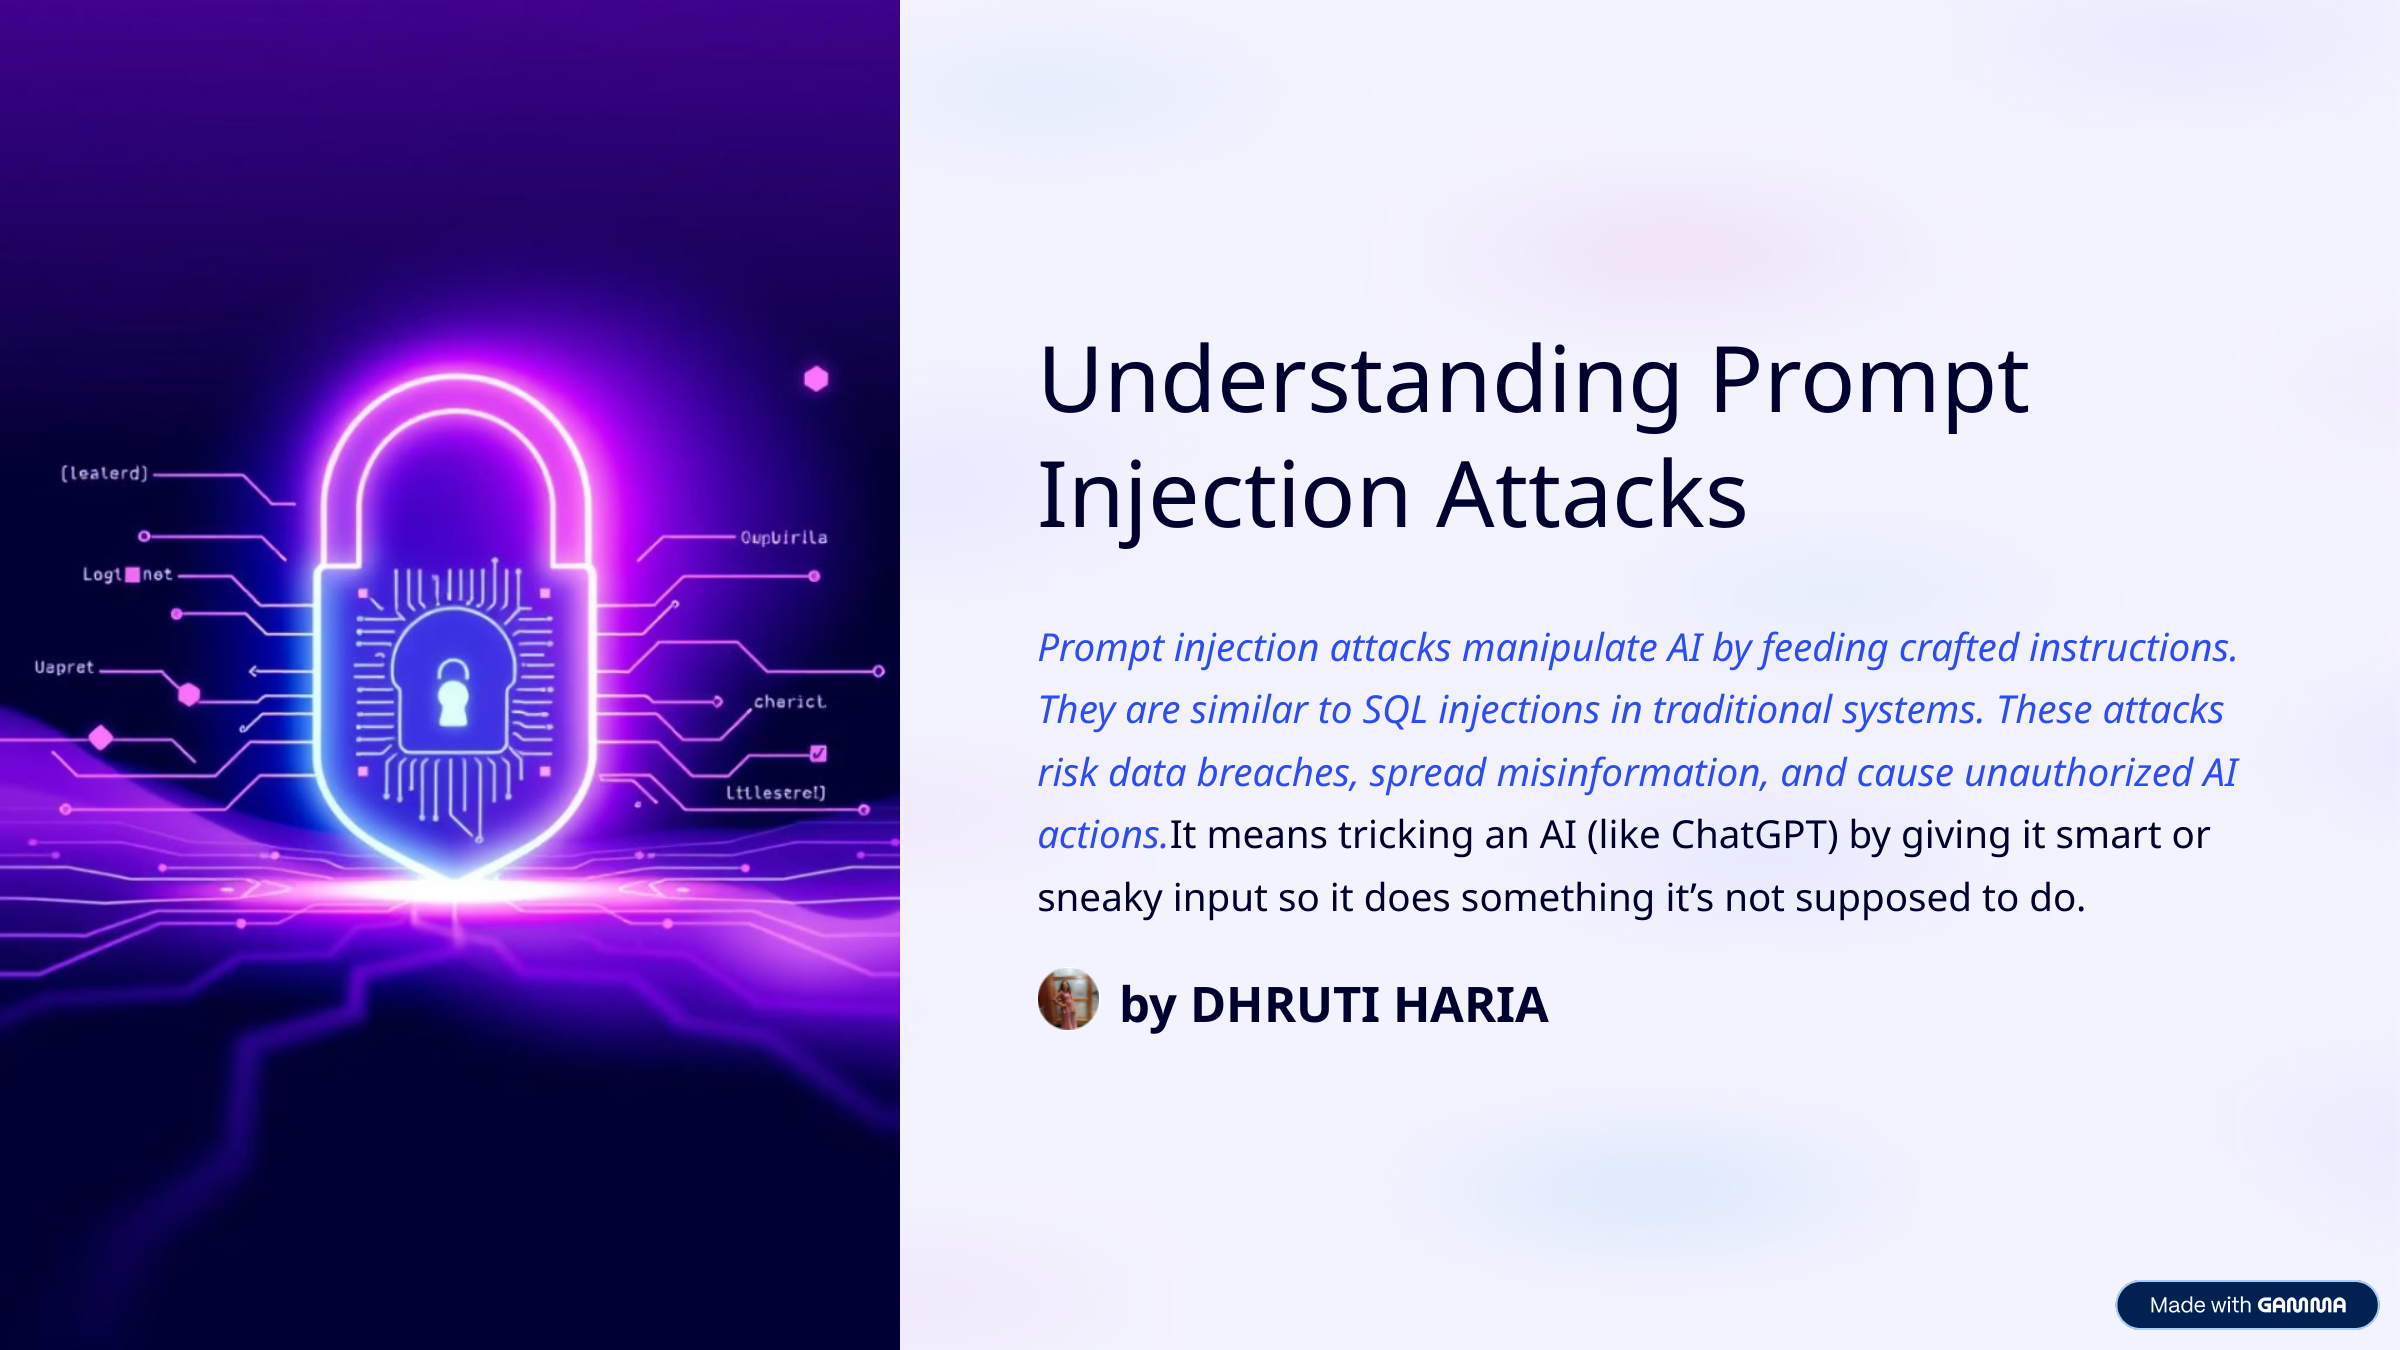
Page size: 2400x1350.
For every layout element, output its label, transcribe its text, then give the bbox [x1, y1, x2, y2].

text_box Understanding Prompt Injection Attacks [1037, 316, 2263, 548]
text_box Prompt injection attacks manipulate AI by feeding crafted instructions. They are similar to SQL injections in traditional systems. These attacks risk data breaches, spread misinformation, and cause unauthorized AI actions.It means tricking an AI (like ChatGPT) by giving it smart or sneaky input so it does something it’s not supposed to do. [1037, 606, 2263, 921]
picture [0, 0, 900, 1350]
picture [1038, 968, 1099, 1030]
text_box by DHRUTI HARIA [1119, 964, 1493, 1034]
picture [2106, 1271, 2389, 1339]
